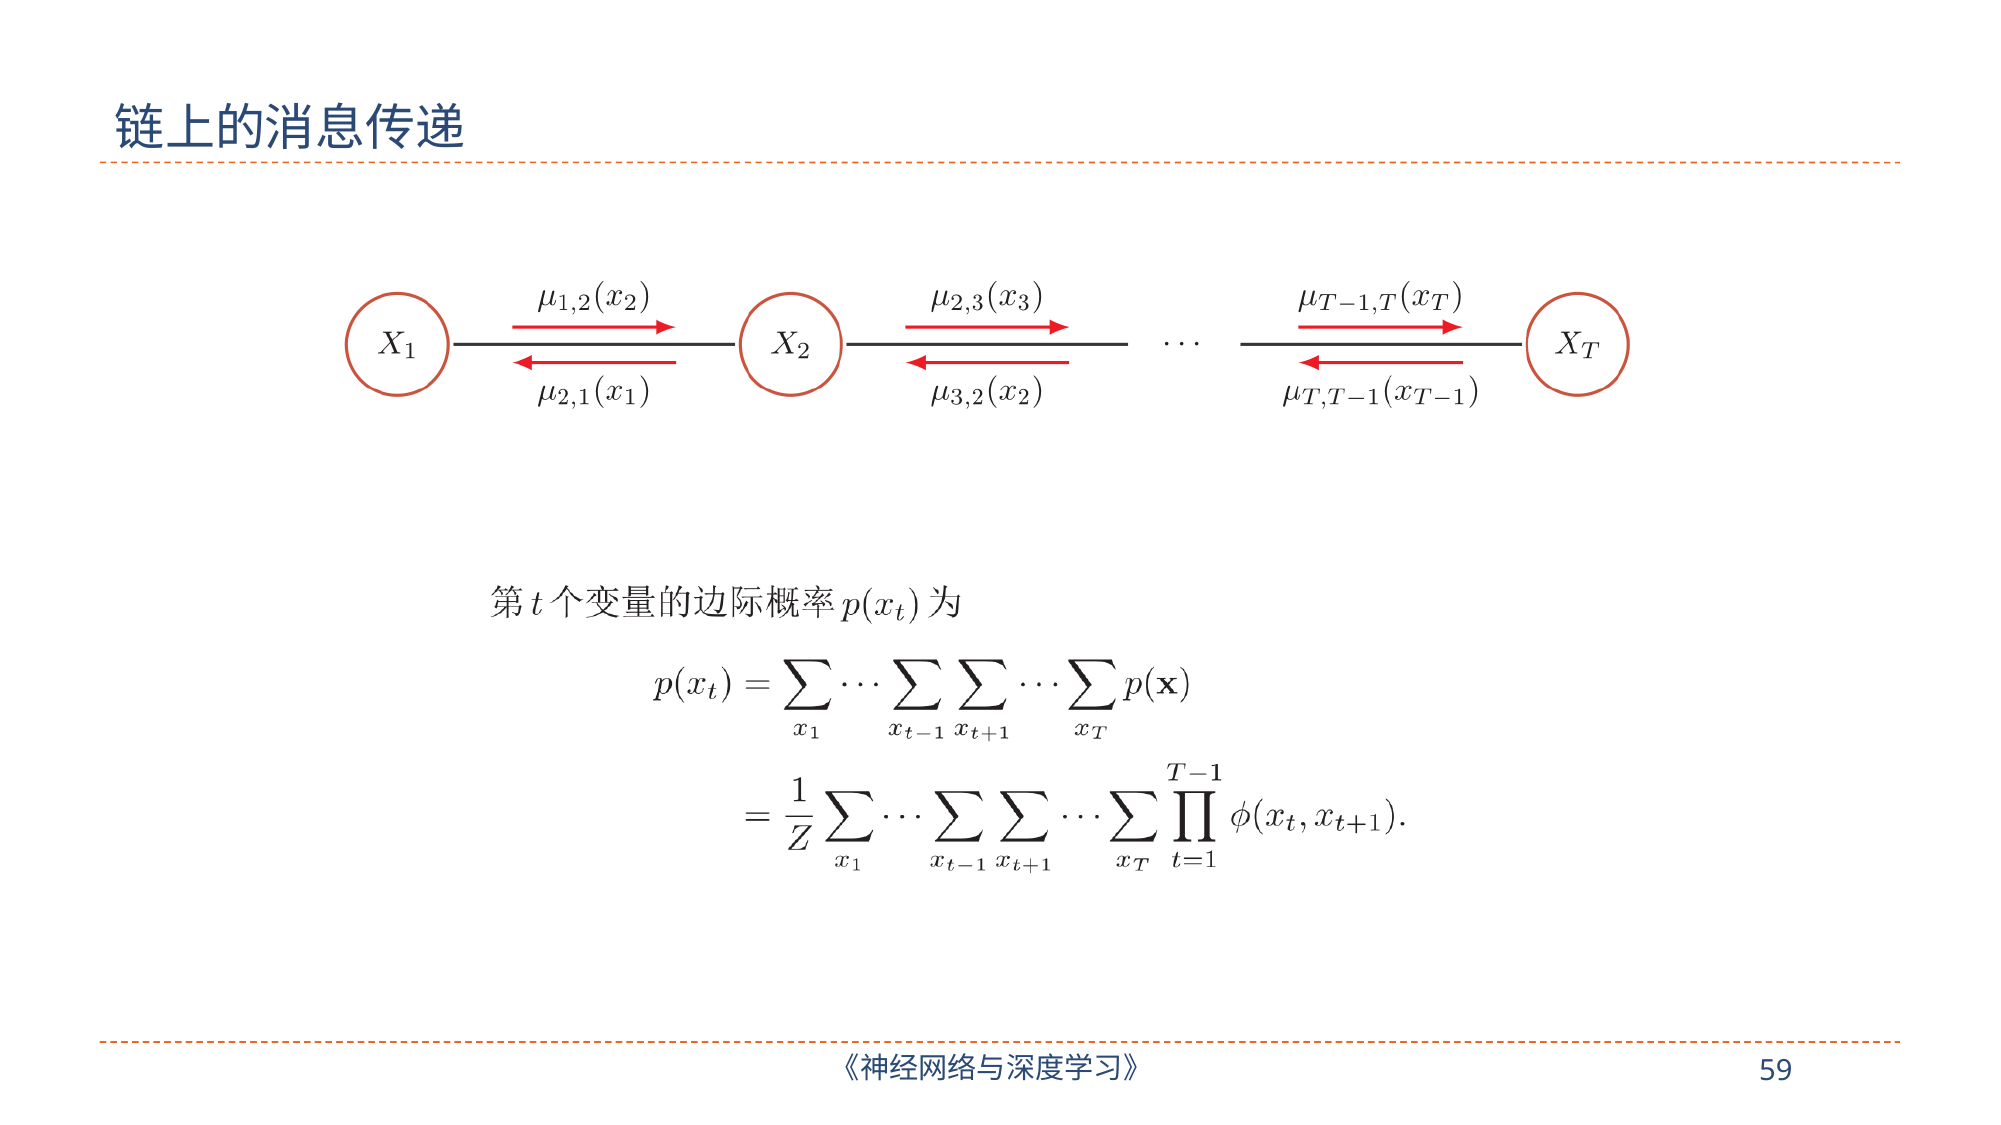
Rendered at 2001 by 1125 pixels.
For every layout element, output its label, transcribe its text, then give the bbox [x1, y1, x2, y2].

picture [474, 555, 1454, 885]
picture [336, 237, 1664, 440]
title 链上的消息传递 [99, 24, 1900, 164]
